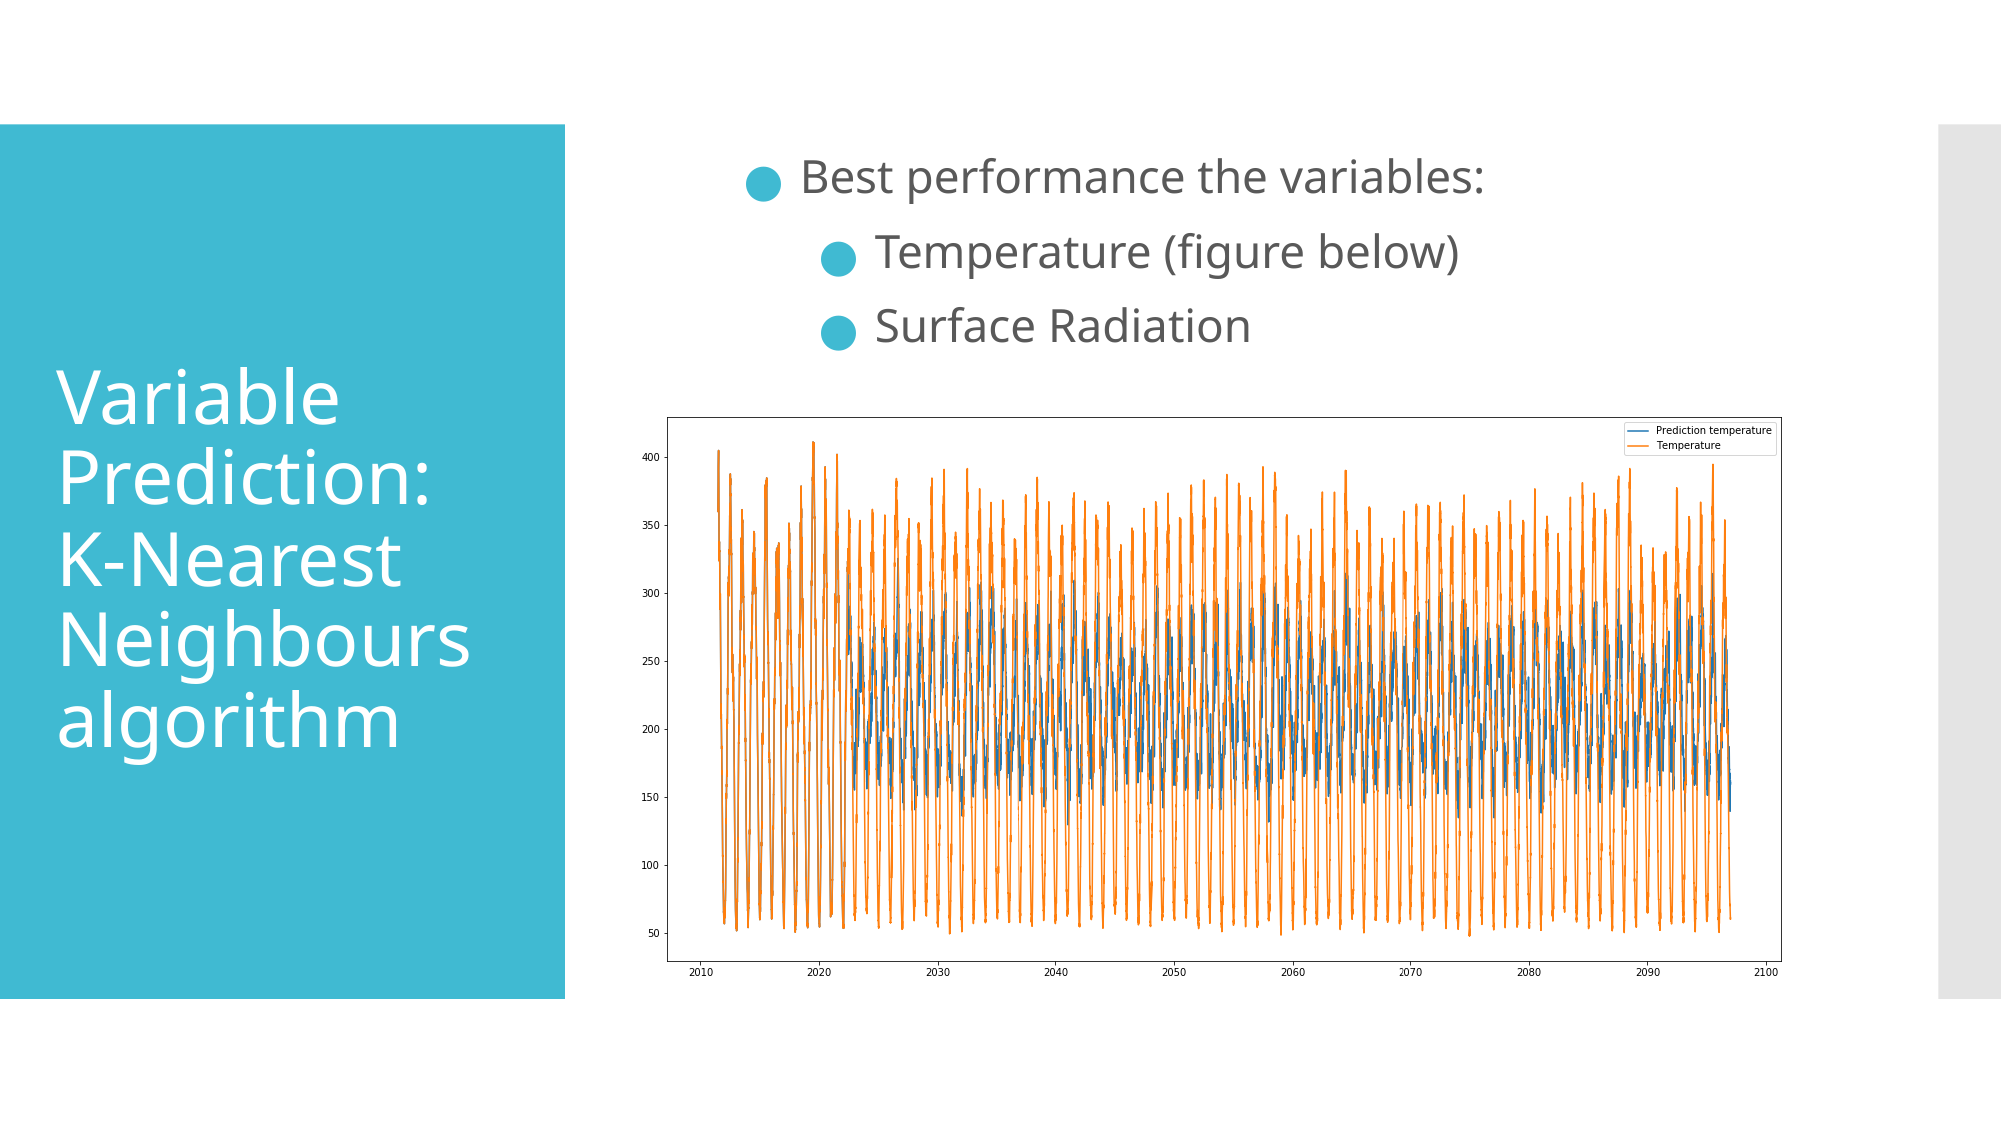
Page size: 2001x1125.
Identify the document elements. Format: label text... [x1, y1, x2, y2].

picture [634, 409, 1788, 984]
list Best performance the variables: Temperature (figure below) Surface Radiation [634, 141, 1835, 496]
title Variable Prediction: K-Nearest Neighbours algorithm [41, 184, 526, 940]
